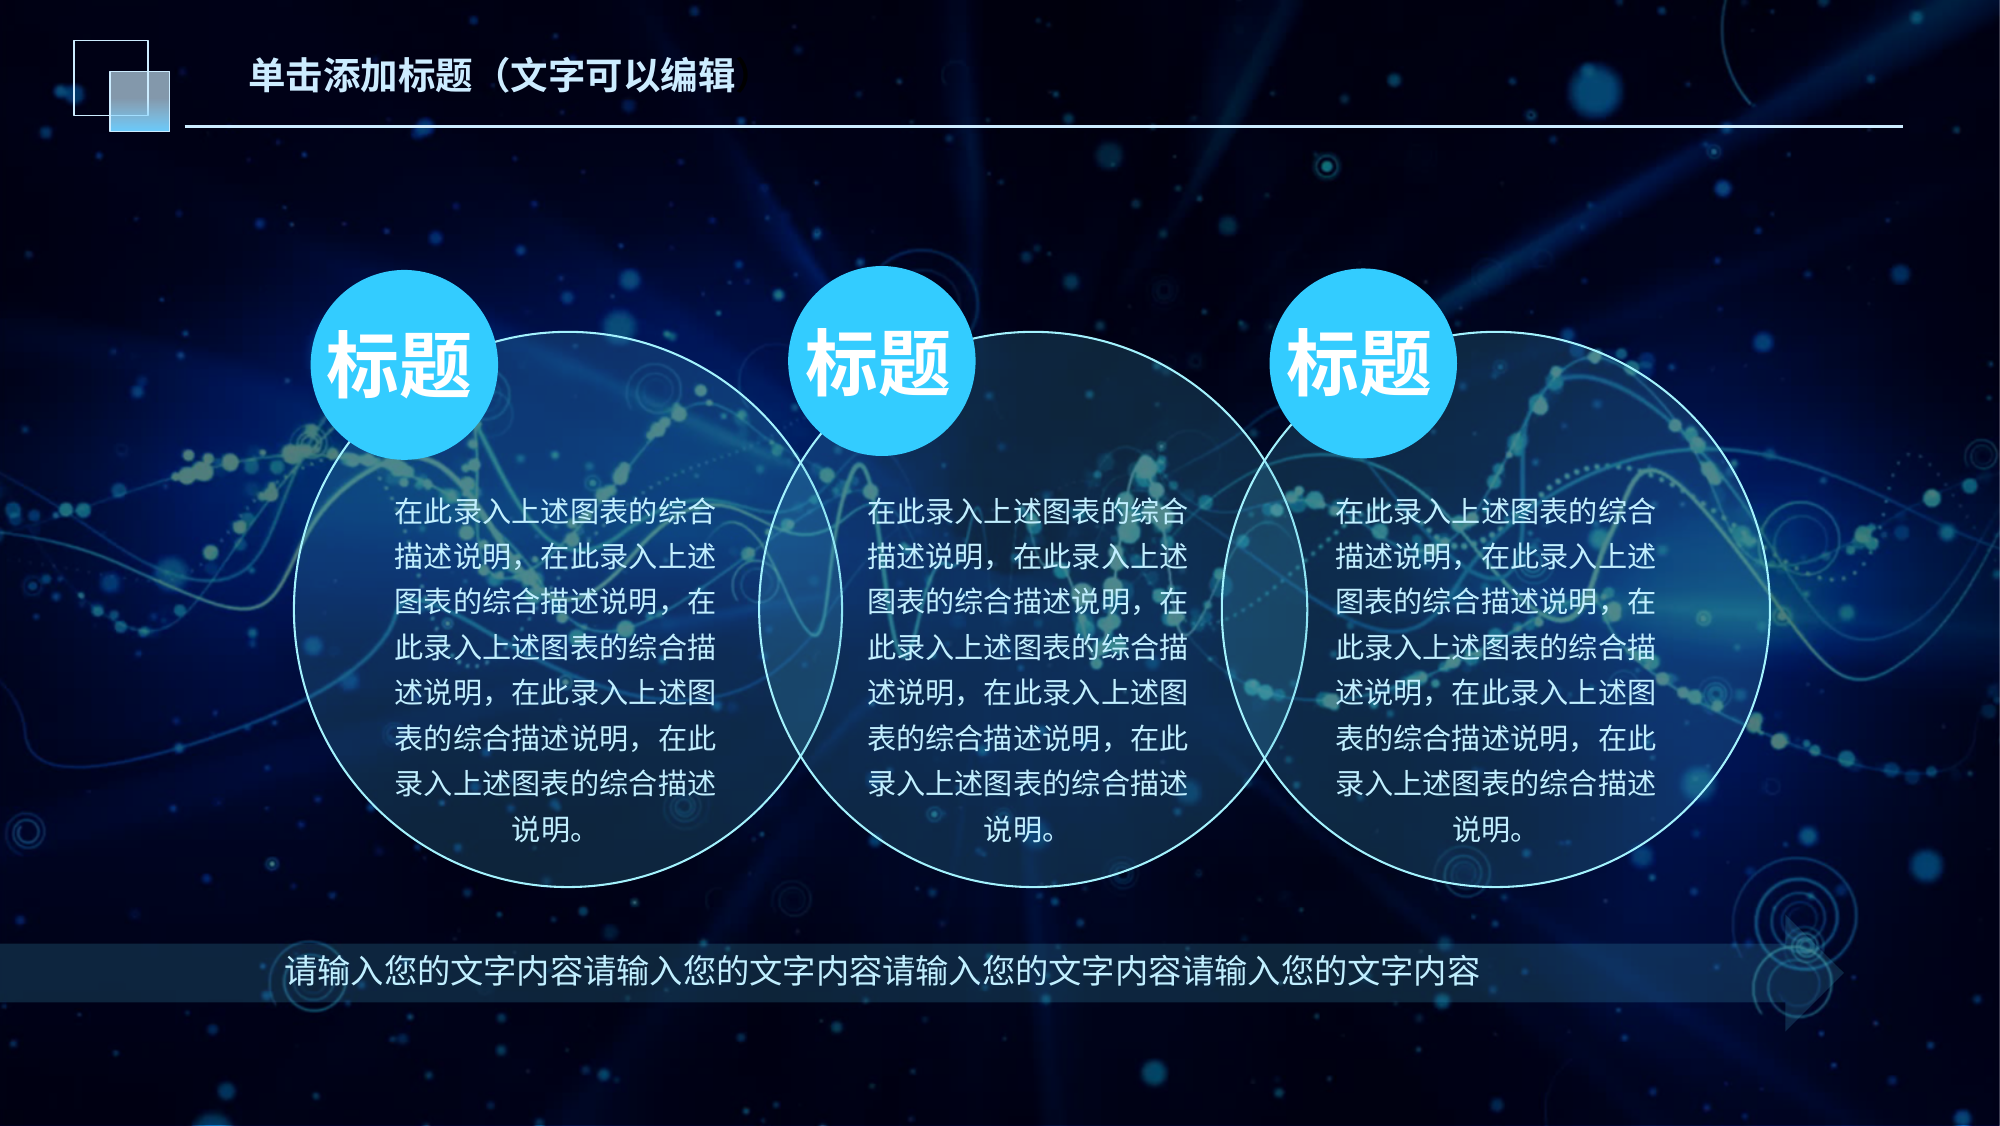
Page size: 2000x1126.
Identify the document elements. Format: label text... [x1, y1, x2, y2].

text_box 在此录入上述图表的综合描述说明，在此录入上述图表的综合描述说明，在此录入上述图表的综合描述说明，在此录入上述图表的综合描述说明，在此录入上述图表的综合描述说明。 [1317, 475, 1674, 854]
text_box [899, 854, 1168, 890]
text_box 在此录入上述图表的综合描述说明，在此录入上述图表的综合描述说明，在此录入上述图表的综合描述说明，在此录入上述图表的综合描述说明，在此录入上述图表的综合描述说明。 [849, 475, 1206, 854]
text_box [310, 269, 499, 461]
text_box [1361, 854, 1630, 890]
text_box [433, 854, 703, 890]
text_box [787, 265, 976, 457]
text_box [291, 329, 801, 833]
text_box [757, 329, 1265, 828]
text_box [108, 69, 172, 134]
text_box [1219, 329, 1773, 824]
text_box 在此录入上述图表的综合描述说明，在此录入上述图表的综合描述说明，在此录入上述图表的综合描述说明，在此录入上述图表的综合描述说明，在此录入上述图表的综合描述说明。 [377, 475, 734, 854]
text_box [1269, 268, 1458, 459]
picture [0, 0, 2000, 1126]
text_box 请输入您的文字内容请输入您的文字内容请输入您的文字内容请输入您的文字内容 [264, 940, 1502, 1001]
text_box [0, 912, 1847, 1034]
text_box 单击添加标题（文字可以编辑） [229, 42, 1923, 161]
text_box [72, 39, 150, 118]
